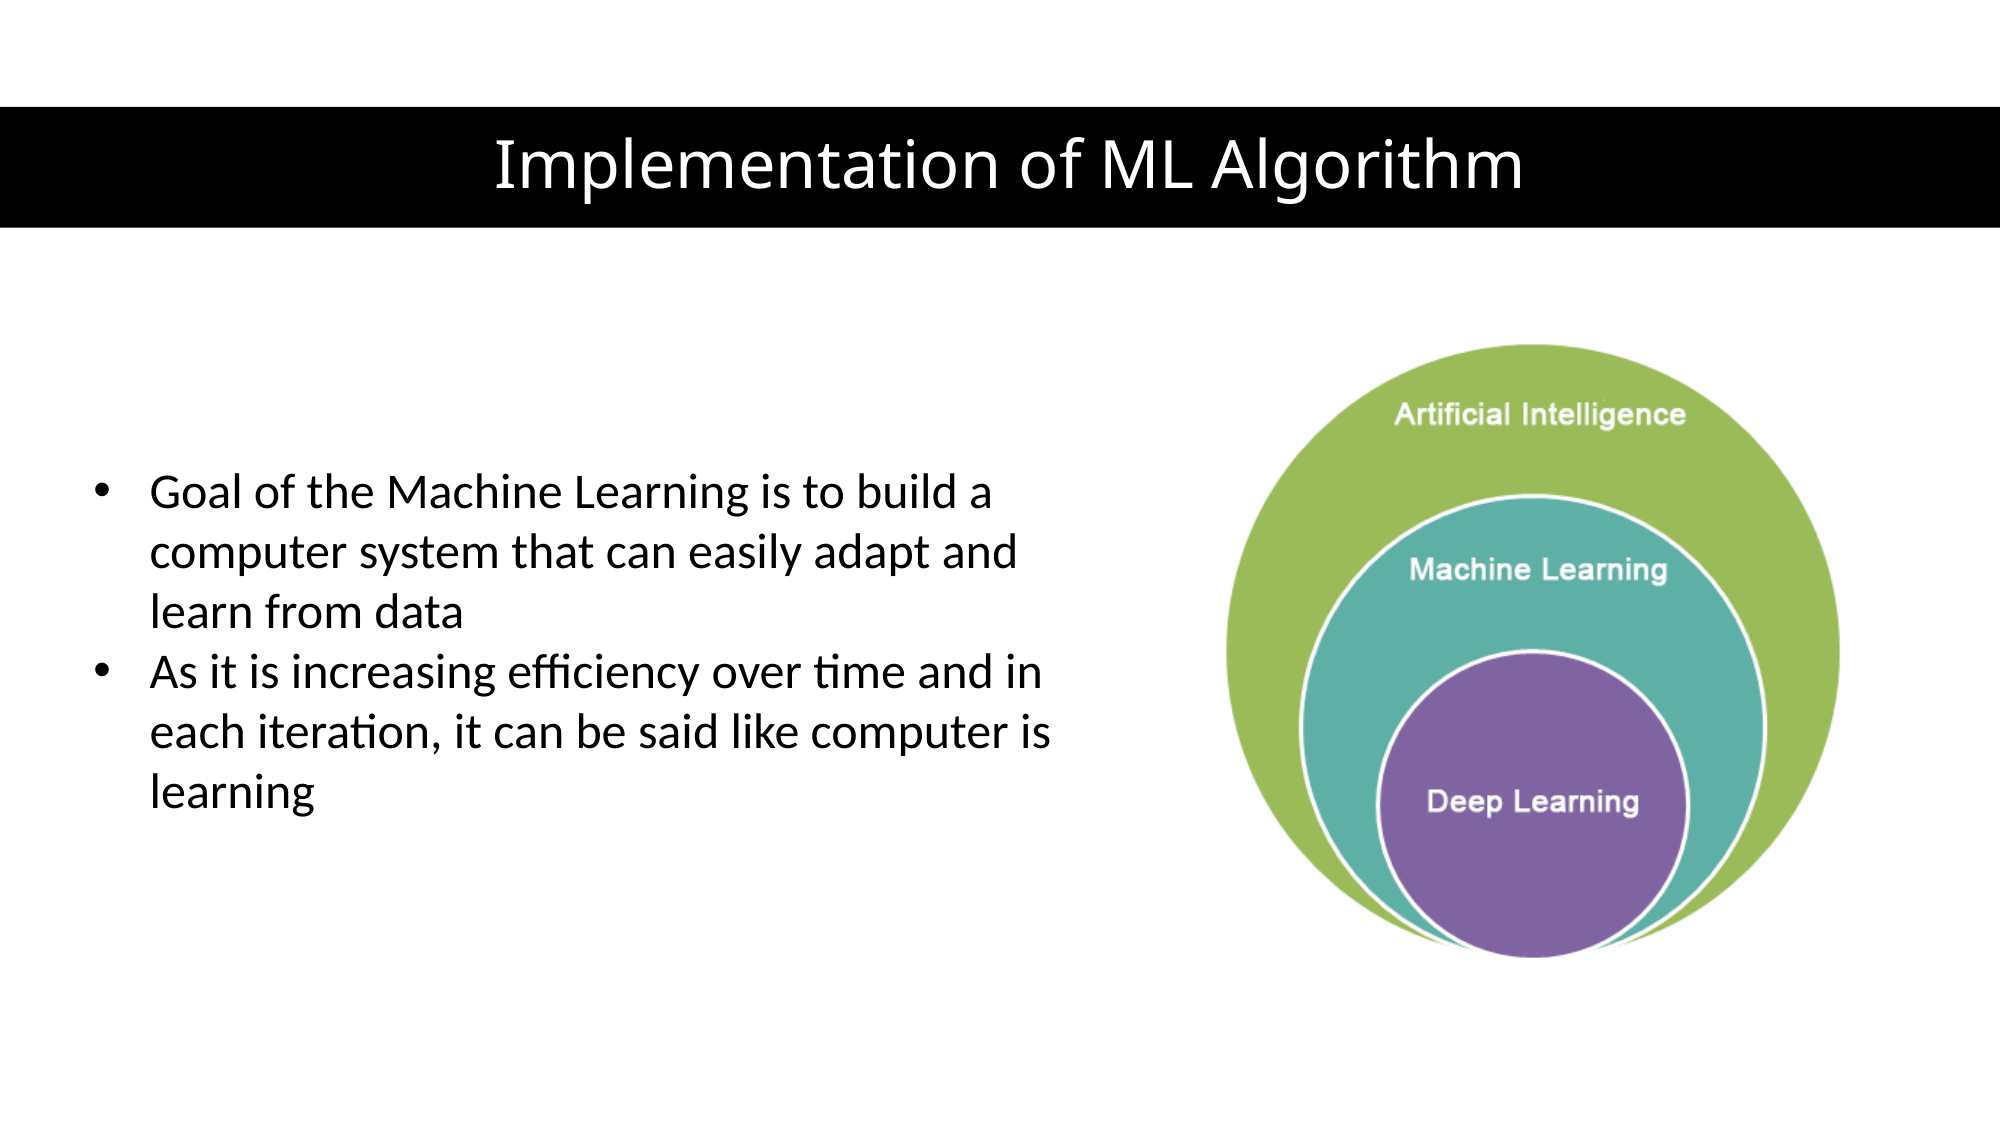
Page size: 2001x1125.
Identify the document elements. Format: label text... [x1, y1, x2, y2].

title Implementation of ML Algorithm [91, 105, 1931, 228]
text_box [0, 106, 2000, 229]
text_box Goal of the Machine Learning is to build a computer system that can easily adapt and learn from data As it is increasing efficiency over time and in each iteration, it can be said like computer is learning [78, 451, 1085, 827]
picture [1154, 272, 1924, 1013]
